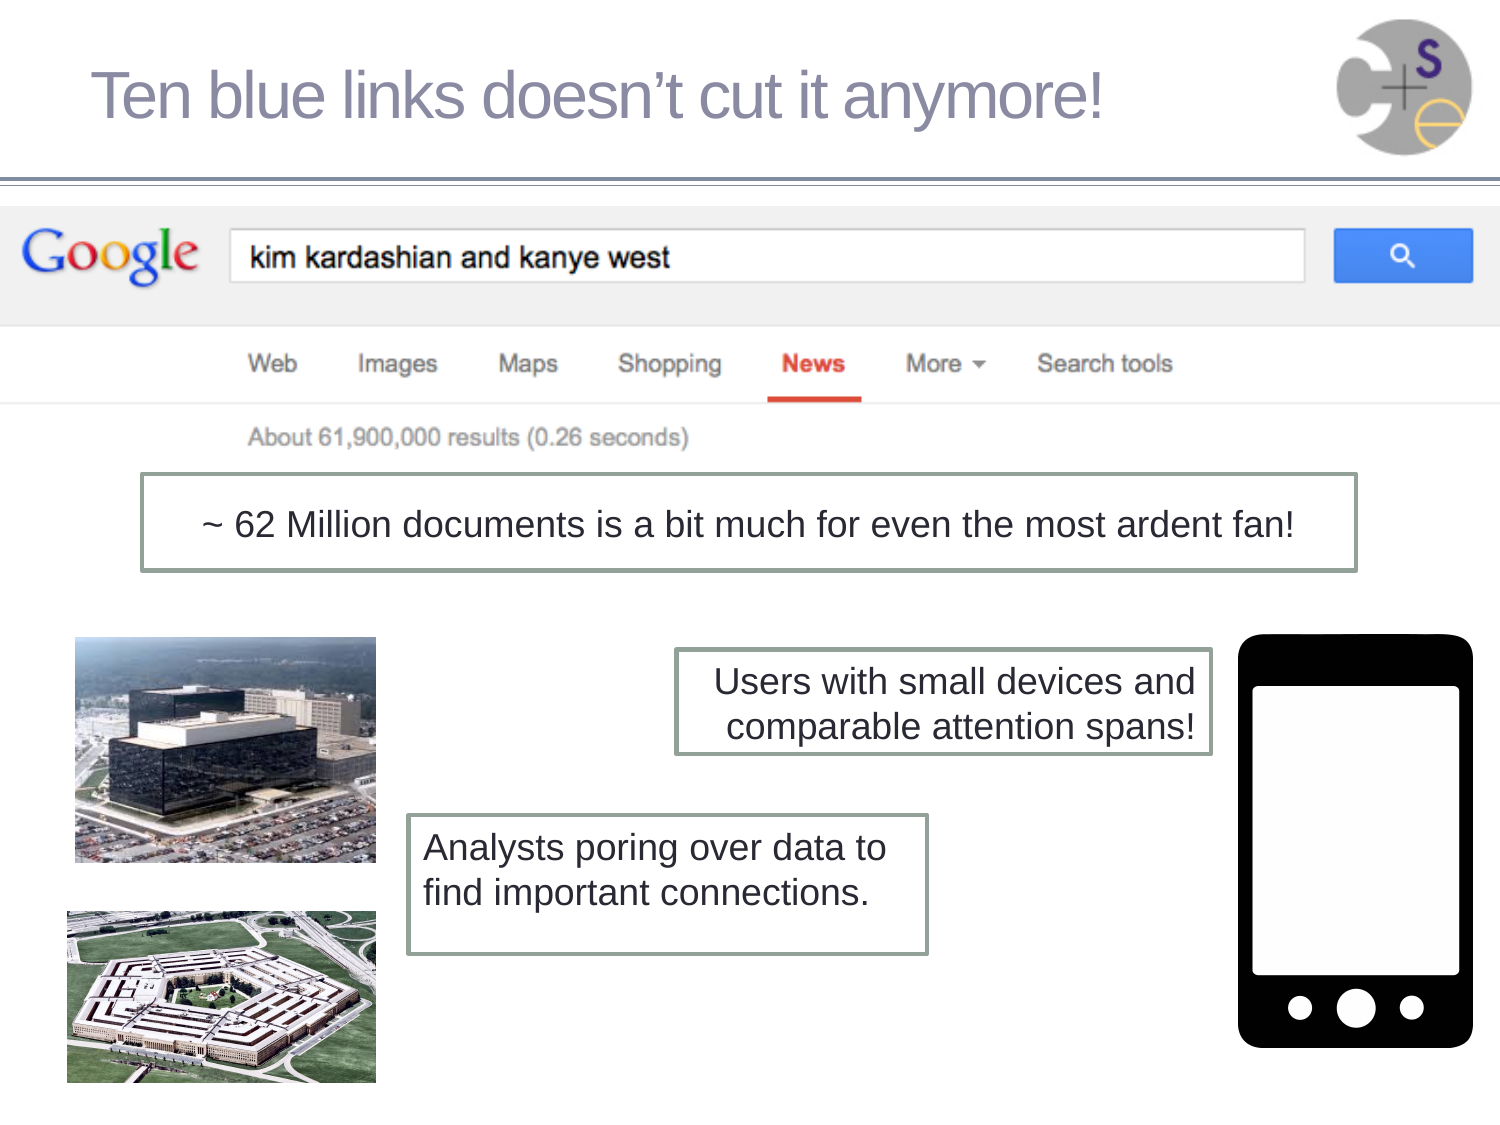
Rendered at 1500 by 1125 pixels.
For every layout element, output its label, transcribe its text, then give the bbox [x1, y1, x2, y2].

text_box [0, 206, 1500, 571]
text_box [676, 634, 1474, 1048]
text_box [66, 637, 928, 1083]
title Ten blue links doesn’t cut it anymore! [75, 10, 1425, 173]
picture [1316, 3, 1500, 173]
